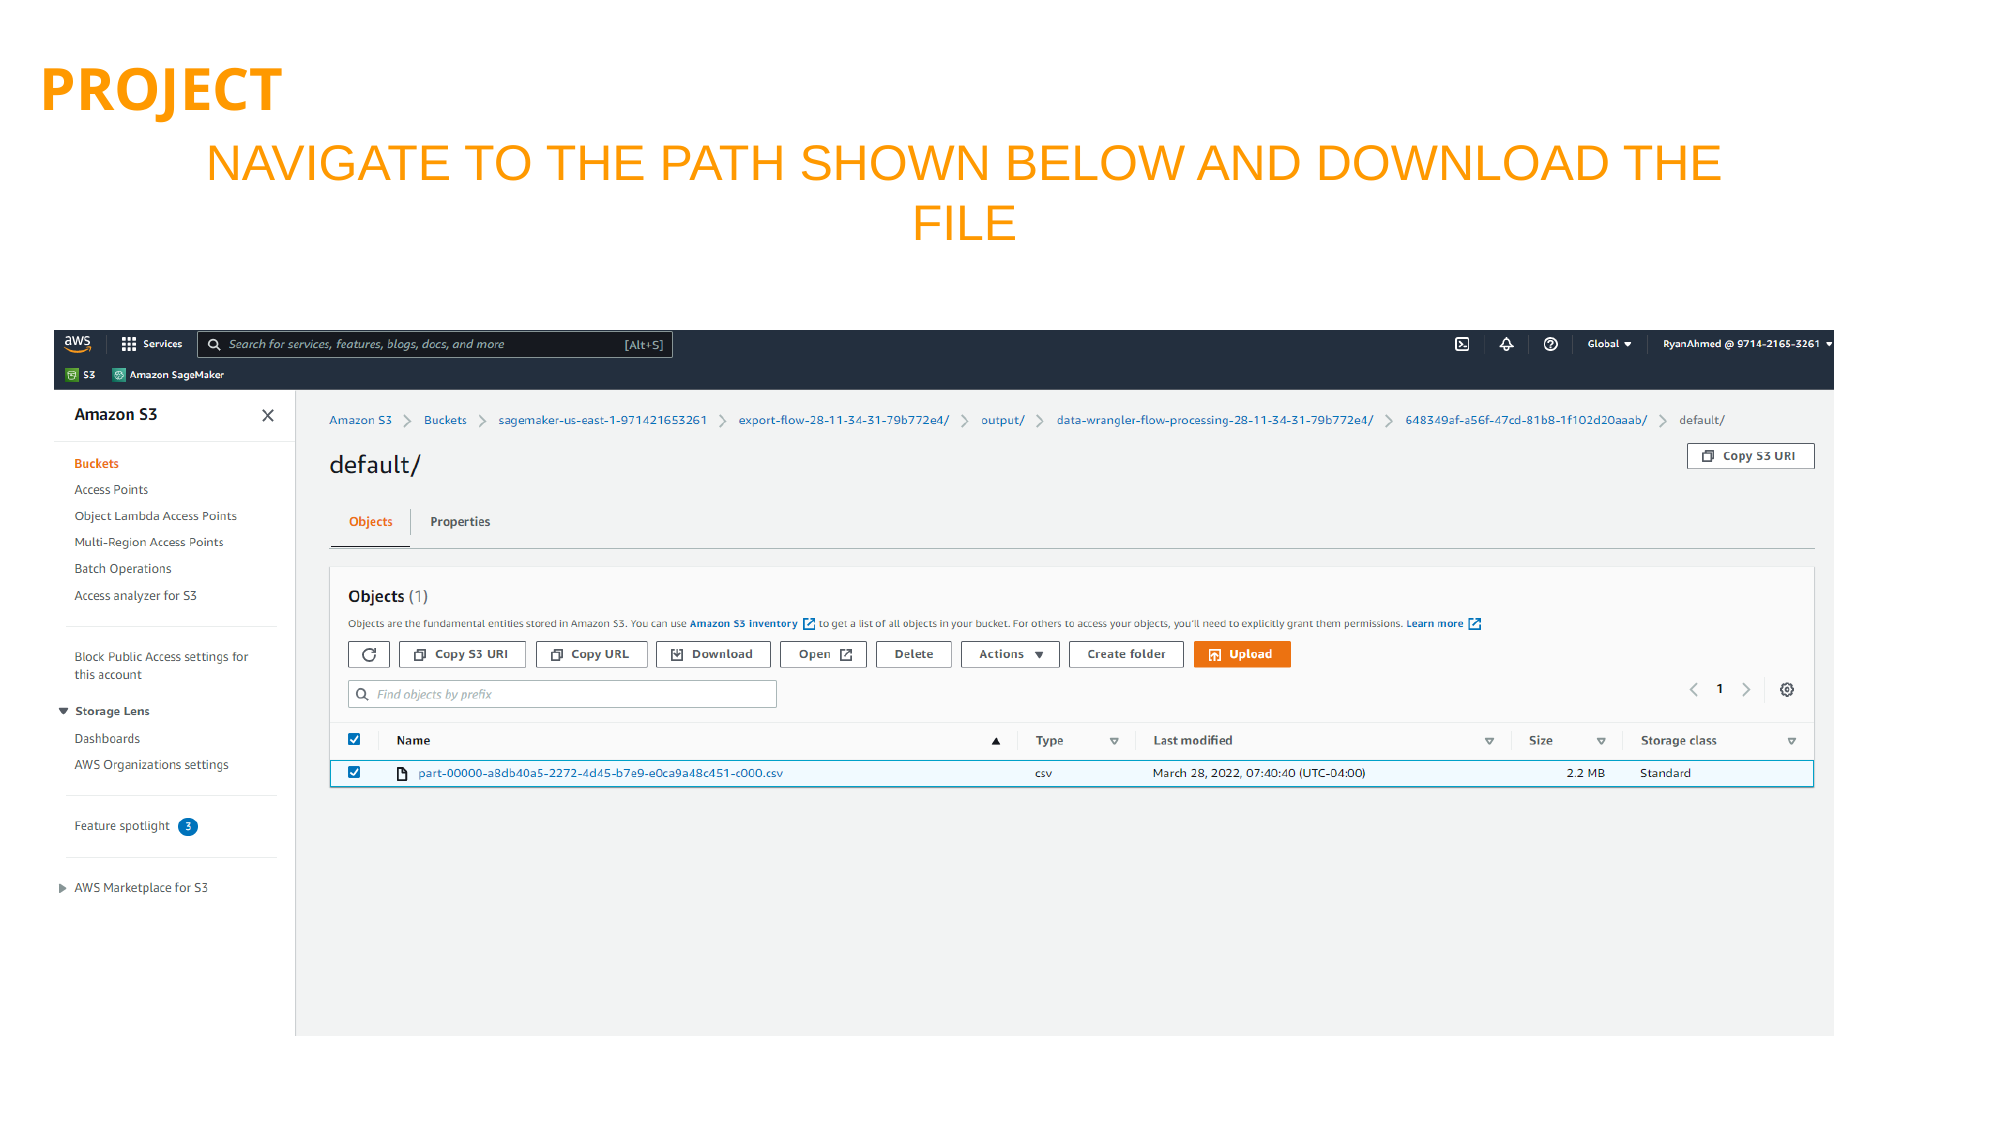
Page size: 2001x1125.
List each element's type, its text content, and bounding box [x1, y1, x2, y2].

text_box NAVIGATE TO THE PATH SHOWN BELOW AND DOWNLOAD THE FILE [175, 122, 1754, 258]
picture [54, 330, 1834, 1036]
text_box PROJECT [24, 44, 1863, 130]
